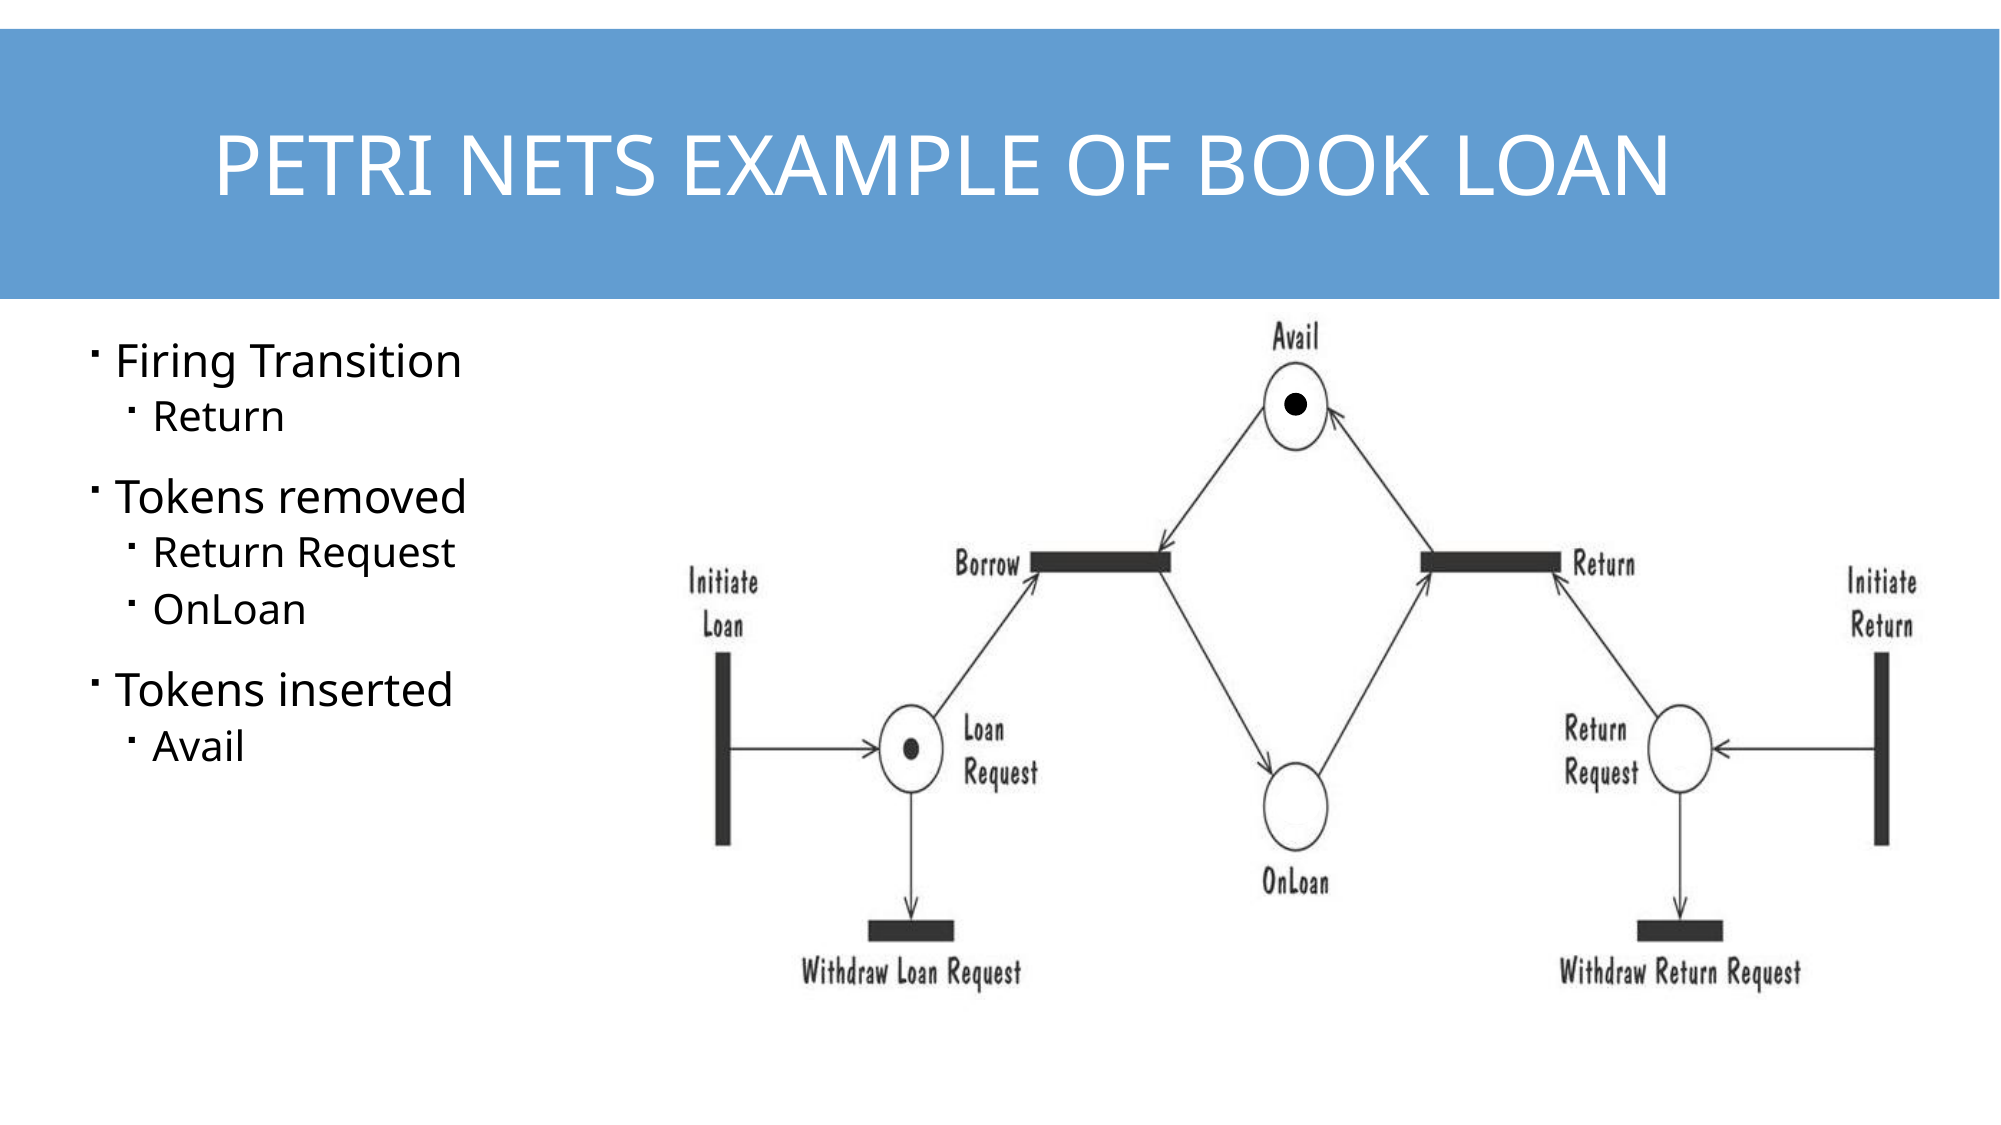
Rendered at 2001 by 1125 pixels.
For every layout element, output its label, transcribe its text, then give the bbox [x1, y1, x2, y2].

picture [677, 312, 1953, 1021]
list Firing Transition Return Tokens removed Return Request OnLoan Tokens inserted Avail [70, 329, 670, 1020]
title Petri Nets Example of Book Loan [197, 46, 1803, 295]
